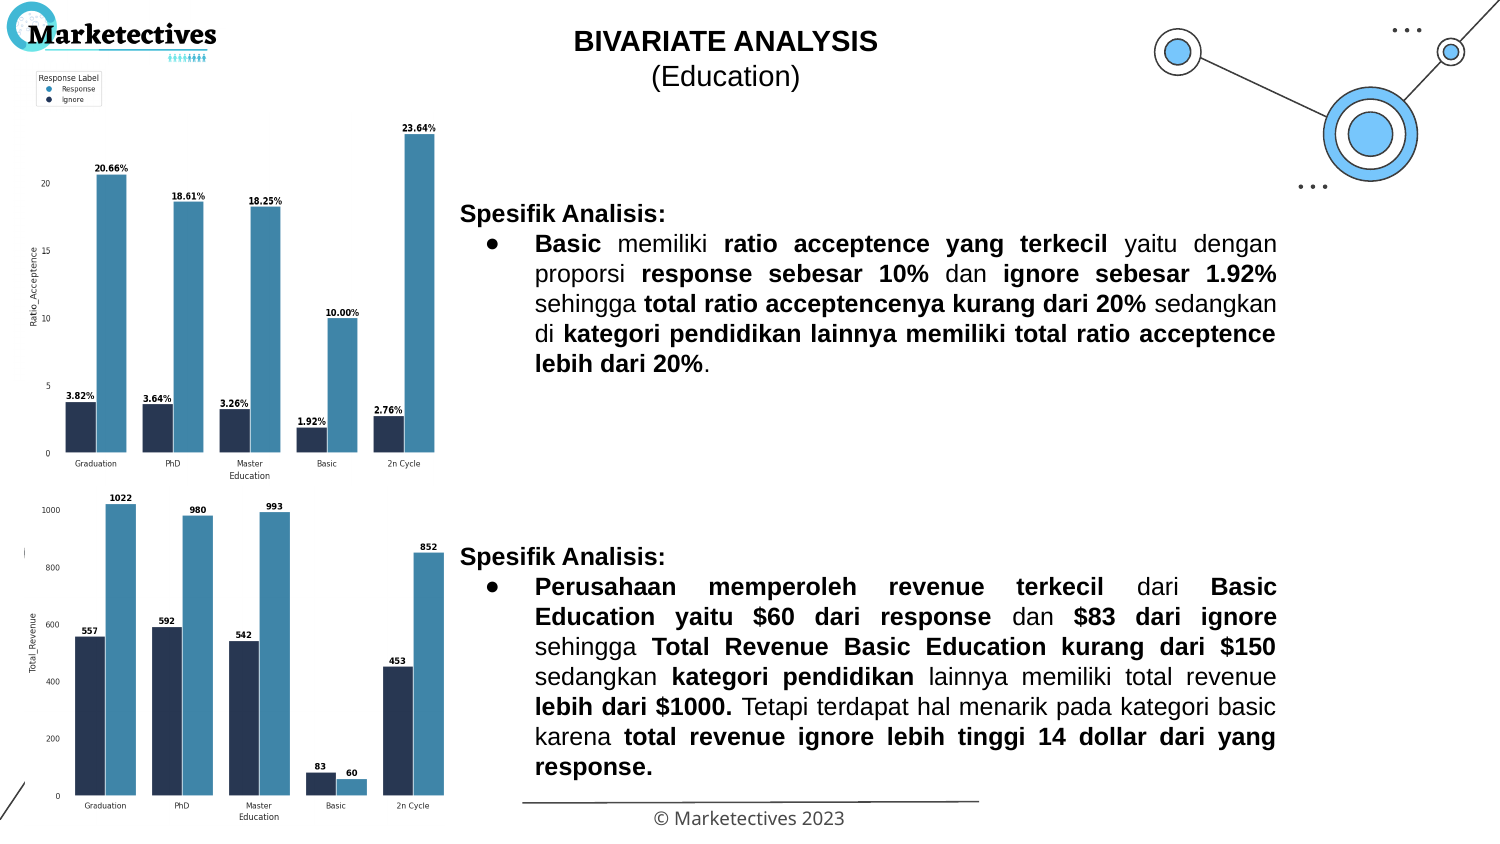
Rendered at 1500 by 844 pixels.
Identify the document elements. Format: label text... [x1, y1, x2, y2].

text_box © Marketectives 2023 [636, 796, 863, 800]
text_box © Marketectives 2023 [636, 813, 863, 832]
text_box Spesifik Analisis: Basic memiliki ratio acceptence yang terkecil yaitu dengan proporsi response sebesar 10% dan ignore sebesar 1.92% sehingga total ratio acceptencenya kurang dari 20% sedangkan di kategori pendidikan lainnya memiliki total ratio acceptence lebih dari 20%. [450, 182, 1293, 393]
picture [0, 0, 446, 826]
text_box BIVARIATE ANALYSIS (Education) [550, 7, 902, 107]
text_box Spesifik Analisis: Perusahaan memperoleh revenue terkecil dari Basic Education yaitu $60 dari response dan $83 dari ignore sehingga Total Revenue Basic Education kurang dari $150 sedangkan kategori pendidikan lainnya memiliki total revenue lebih dari $1000. Tetapi terdapat hal menarik pada kategori basic karena total revenue ignore lebih tinggi 14 dollar dari yang response. [450, 525, 1293, 796]
